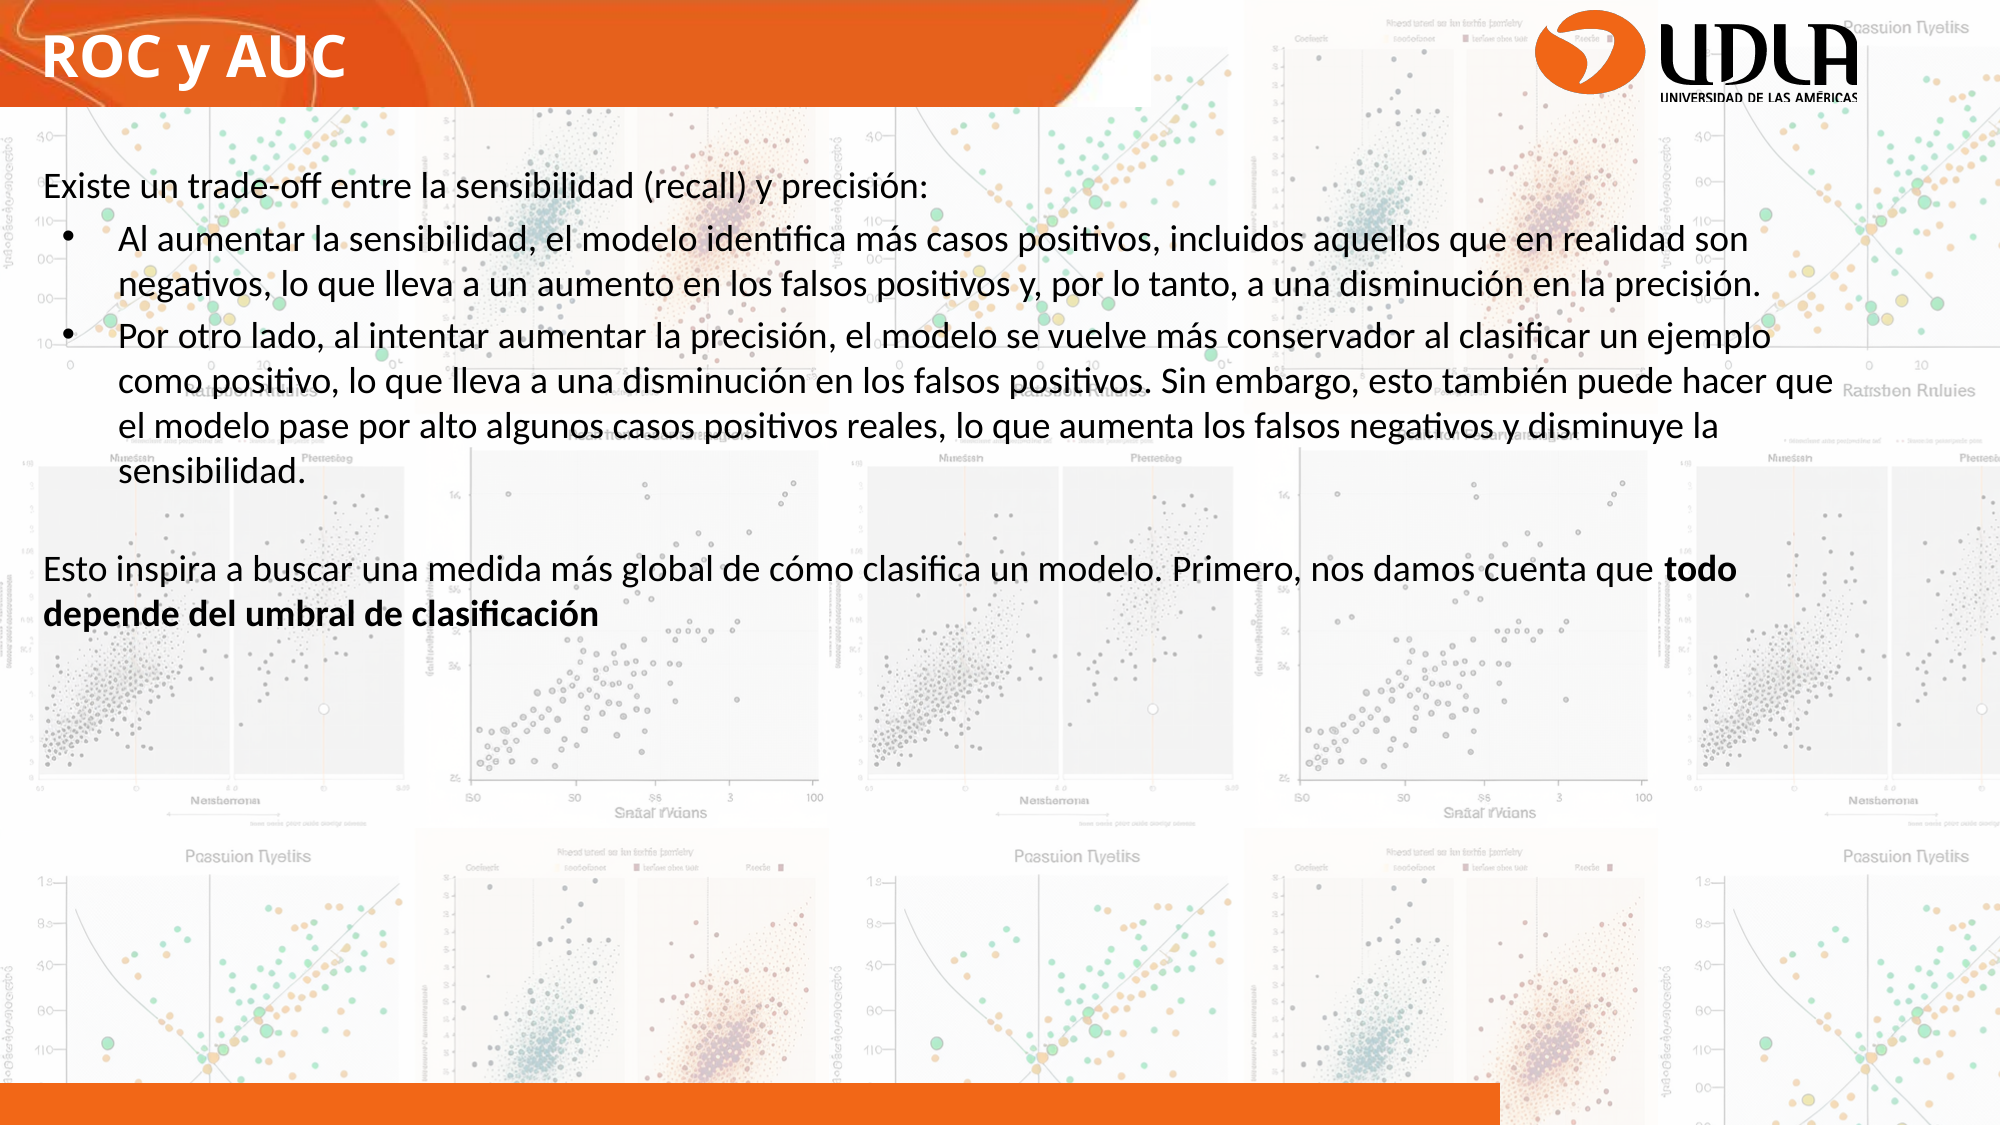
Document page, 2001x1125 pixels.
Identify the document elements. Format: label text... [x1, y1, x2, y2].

text_box ROC y AUC [26, 12, 1143, 97]
picture [0, 0, 1151, 107]
list Existe un trade-off entre la sensibilidad (recall) y precisión: Al aumentar la sensibilidad, el modelo identifica más casos positivos, incluidos aquellos que en realidad son negativos, lo que lleva a un aumento en los falsos positivos y, por lo tanto, a una disminución en la precisión. Por otro lado, al intentar aumentar la precisión, el modelo se vuelve más conservador al clasificar un ejemplo como positivo, lo que lleva a una disminución en los falsos positivos. Sin embargo, esto también puede hacer que el modelo pase por alto algunos casos positivos reales, lo que aumenta los falsos negativos y disminuye la sensibilidad. Esto inspira a buscar una medida más global de cómo clasifica un modelo. Primero, nos damos cuenta que todo depende del umbral de clasificación [28, 153, 1869, 1100]
picture [1535, 10, 1857, 102]
picture [0, 1083, 1500, 1125]
